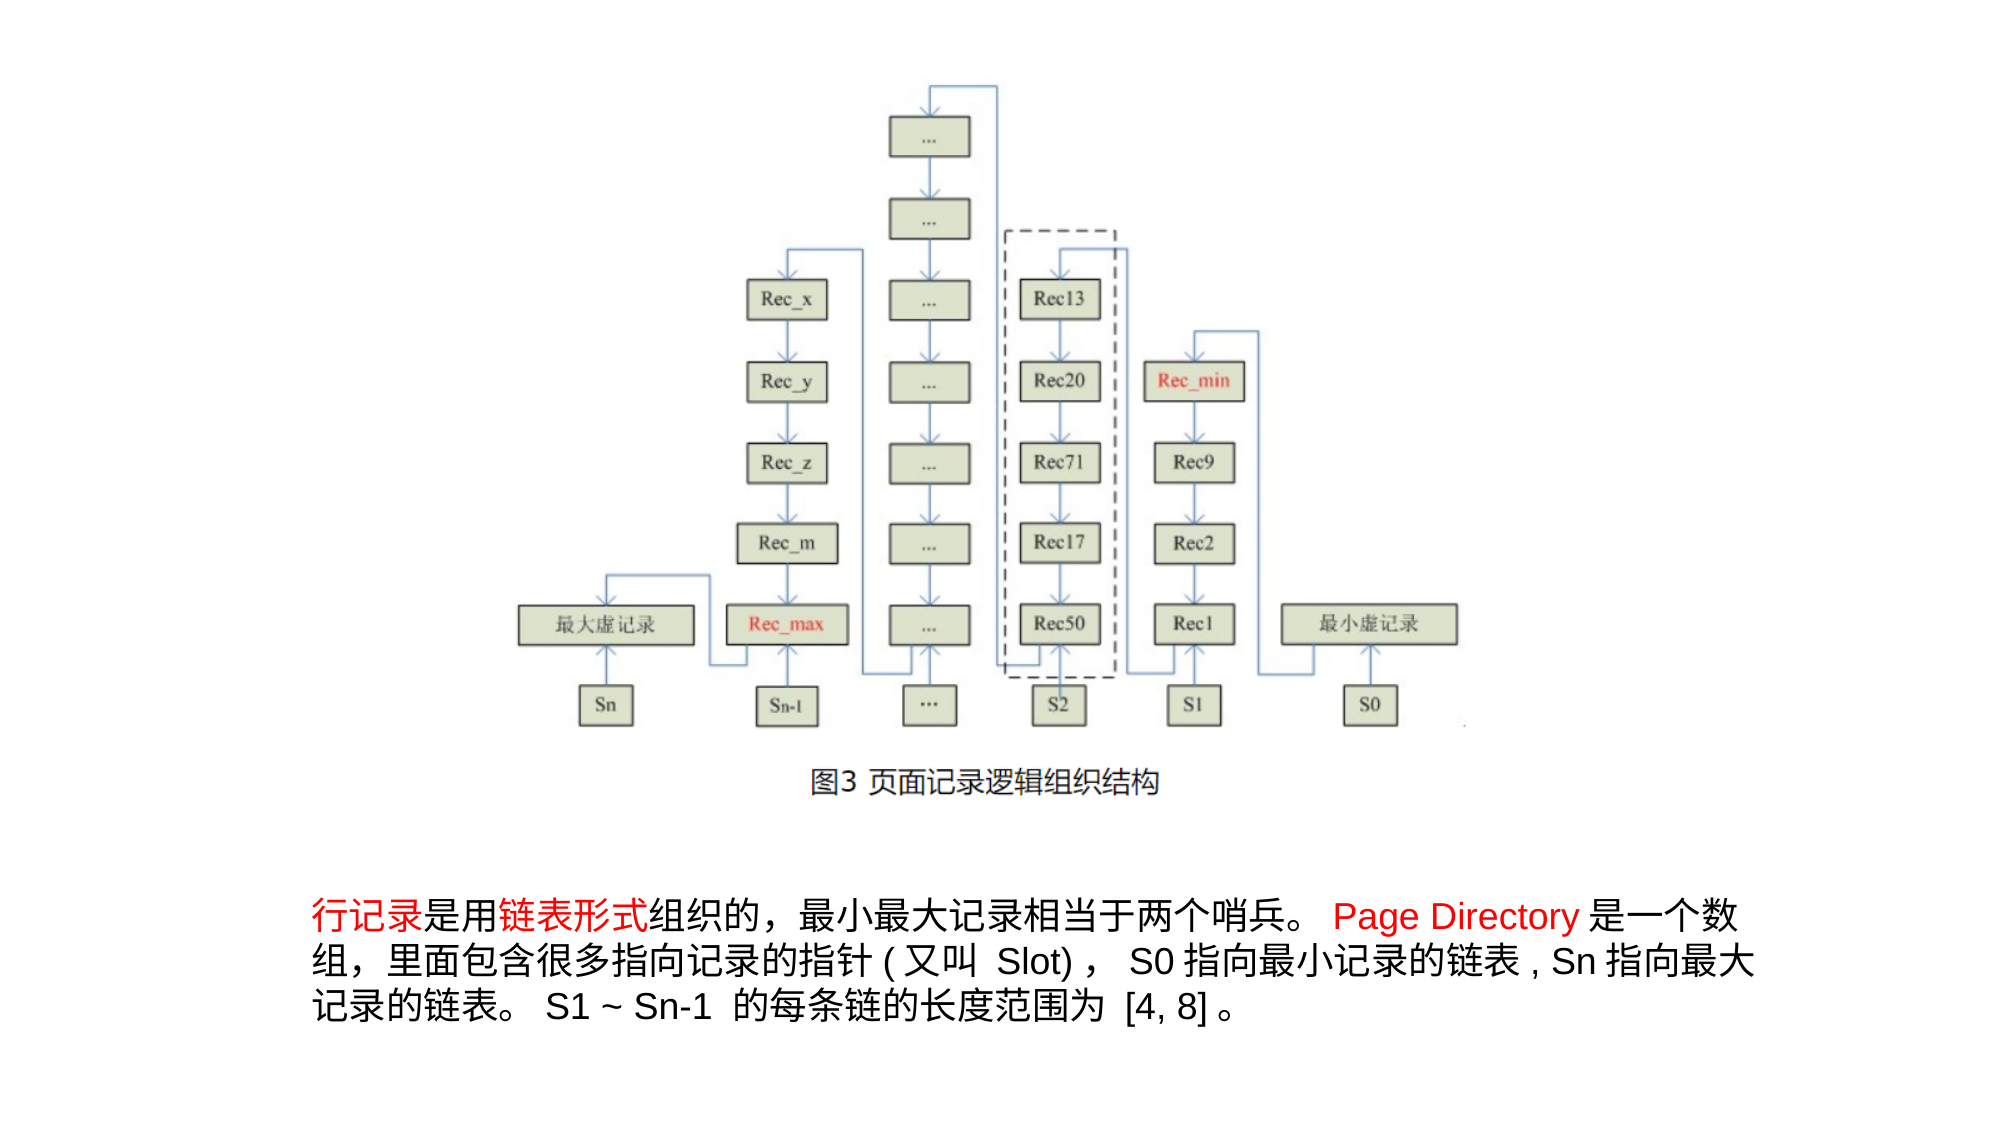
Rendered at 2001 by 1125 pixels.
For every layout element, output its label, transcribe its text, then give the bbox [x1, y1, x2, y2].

text_box 行记录是用链表形式组织的，最小最大记录相当于两个哨兵。Page Directory是一个数组，里面包含很多指向记录的指针(又叫 Slot)，S0指向最小记录的链表, Sn指向最大记录的链表。S1 ~ Sn-1 的每条链的长度范围为 [4, 8]。 [296, 884, 1776, 1035]
picture [471, 63, 1528, 814]
